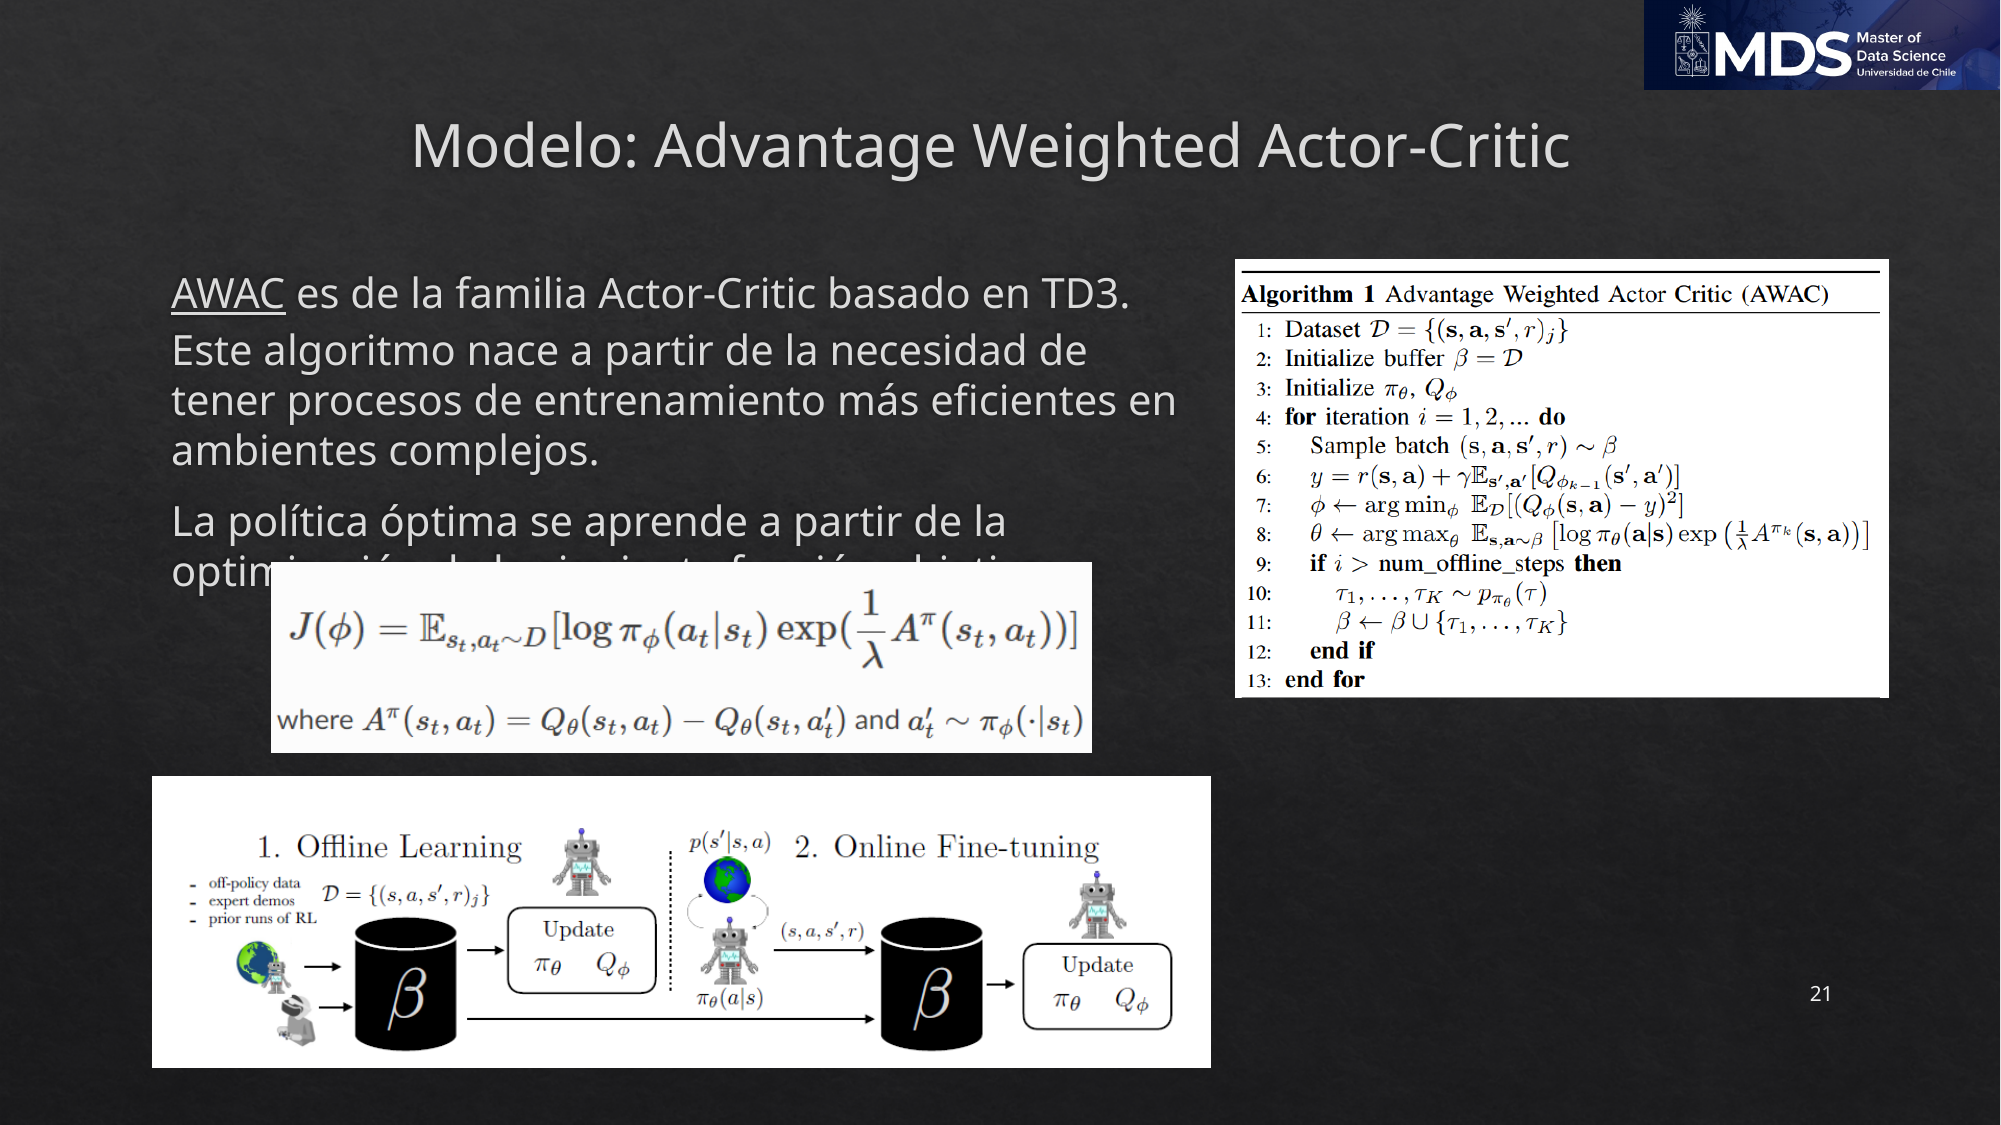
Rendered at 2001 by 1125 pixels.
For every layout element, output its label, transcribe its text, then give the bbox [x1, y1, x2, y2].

picture [1235, 258, 1890, 699]
picture [1643, 0, 2000, 91]
picture [152, 776, 1211, 1069]
slide_number 21 [1724, 965, 1849, 1025]
title Modelo: Advantage Weighted Actor-Critic [149, 99, 1849, 260]
list AWAC es de la familia Actor-Critic basado en TD3. Este algoritmo nace a partir de la necesidad de tener procesos de entrenamiento más eficientes en ambientes complejos. La política óptima se aprende a partir de la optimización de la siguiente función objetivo: [149, 259, 1211, 775]
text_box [271, 562, 1092, 753]
